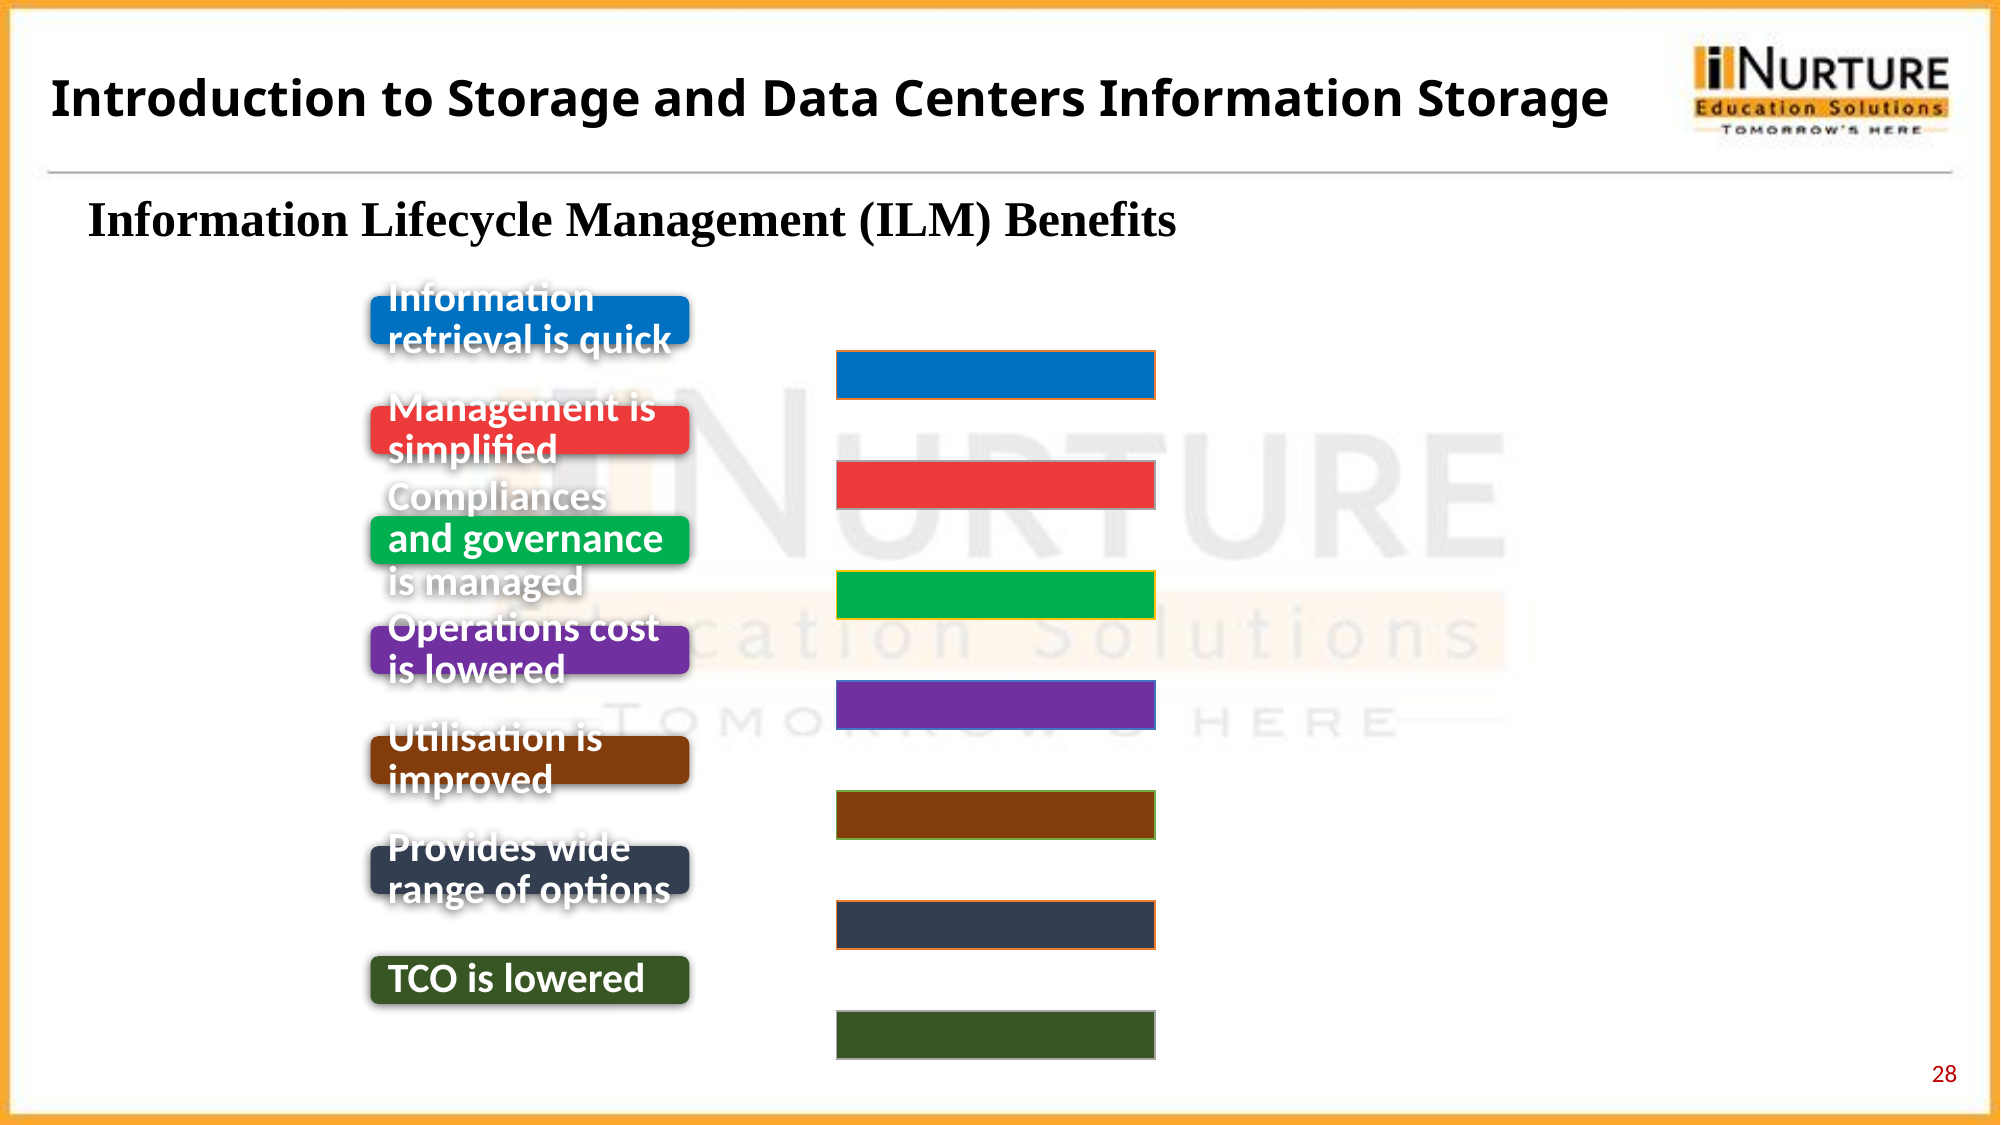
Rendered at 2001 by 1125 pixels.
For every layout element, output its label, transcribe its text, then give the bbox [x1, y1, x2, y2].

text_box [836, 351, 1156, 399]
text_box [836, 681, 1156, 729]
text_box Information Lifecycle Management (ILM) Benefits [13, 178, 1928, 254]
picture [0, 0, 2001, 1125]
text_box [836, 461, 1156, 509]
text_box Operations cost is lowered [370, 626, 690, 674]
text_box Compliances and governance is managed [370, 516, 690, 564]
text_box [836, 791, 1156, 839]
slide_number 28 [1901, 1042, 1973, 1103]
text_box Introduction to Storage and Data Centers Information Storage [33, 59, 1716, 135]
text_box Management is simplified [370, 406, 690, 454]
text_box [836, 1011, 1156, 1059]
text_box [836, 571, 1156, 619]
text_box TCO is lowered [370, 956, 690, 1004]
text_box Provides wide range of options [370, 846, 690, 894]
text_box [836, 901, 1156, 949]
text_box Utilisation is improved [370, 736, 690, 784]
text_box Information retrieval is quick [370, 296, 690, 344]
